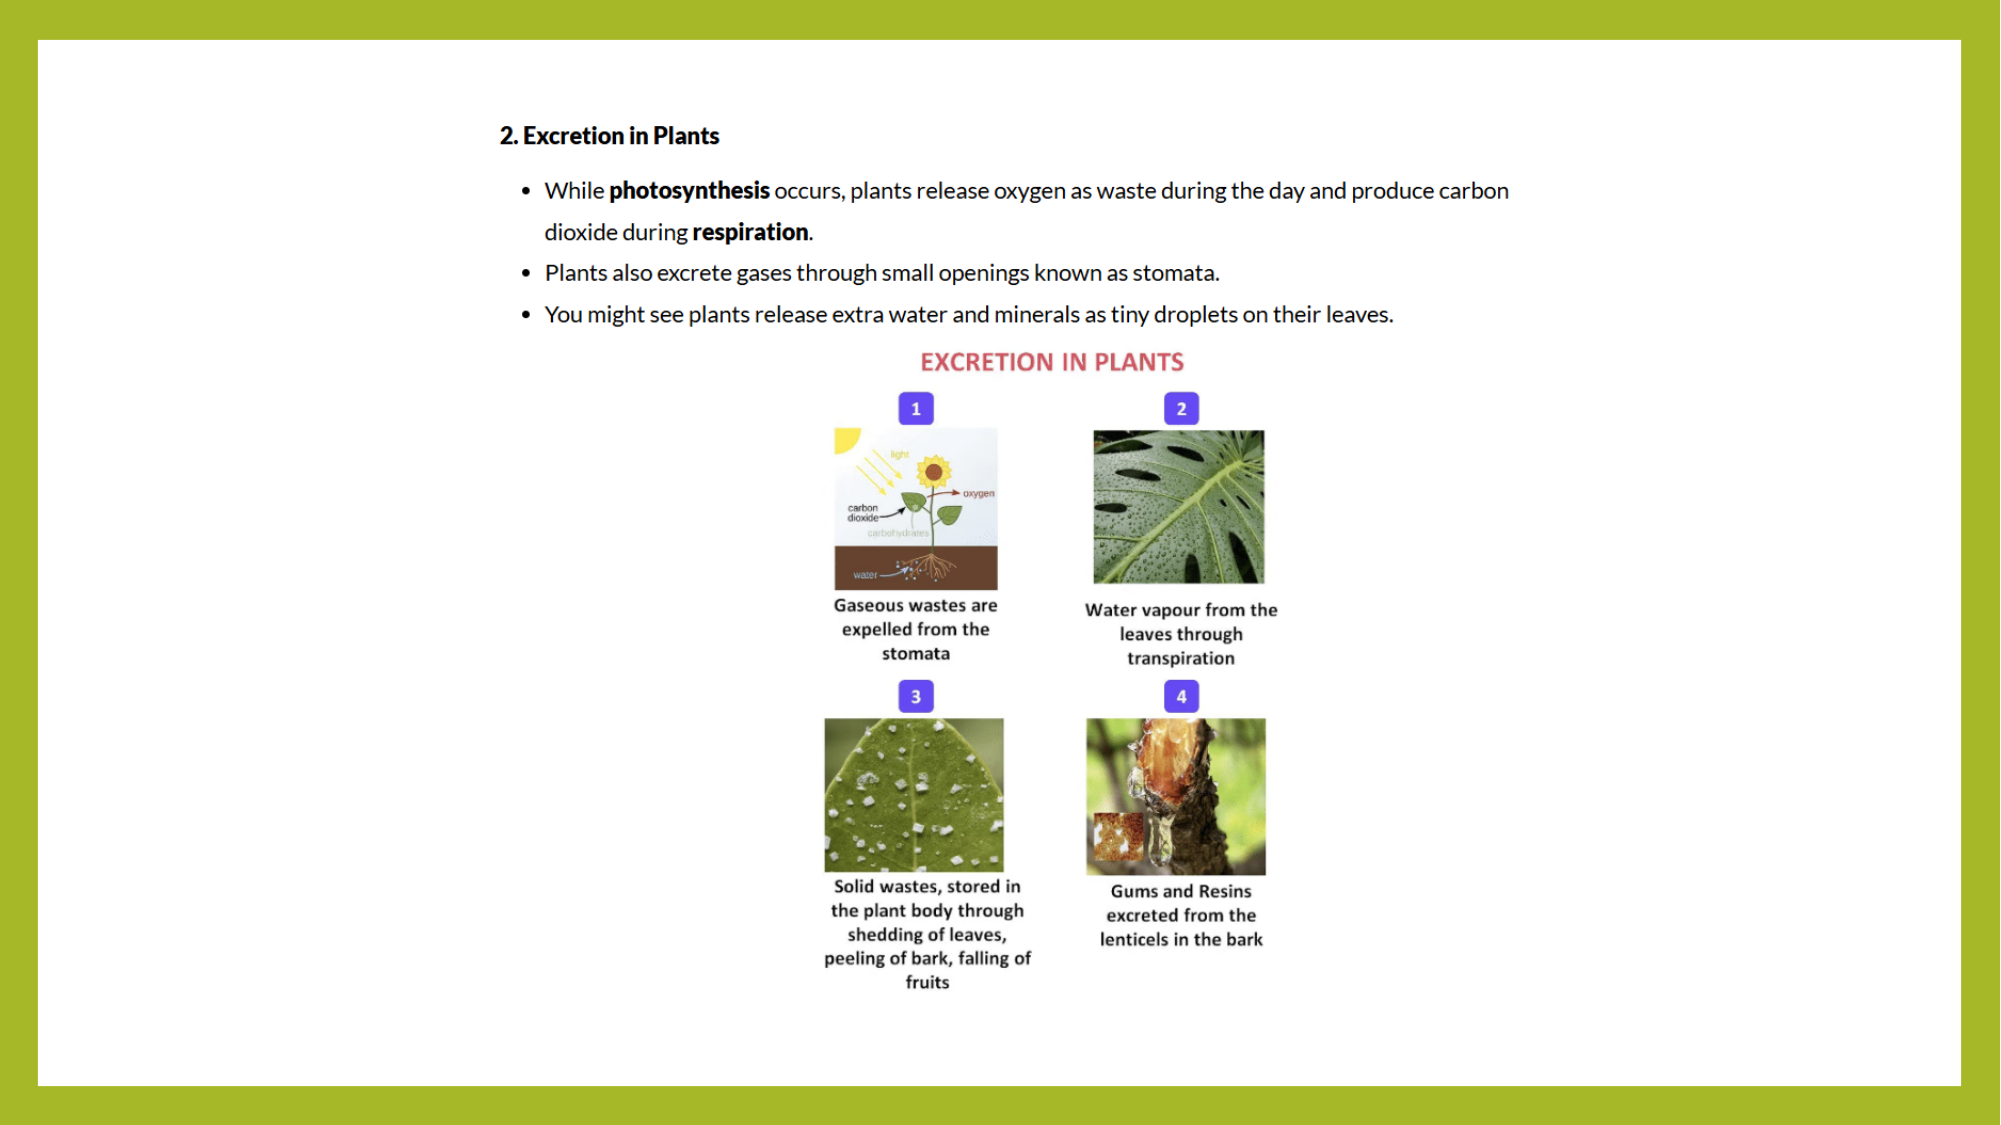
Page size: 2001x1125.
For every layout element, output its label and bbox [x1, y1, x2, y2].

picture [470, 92, 1529, 1034]
